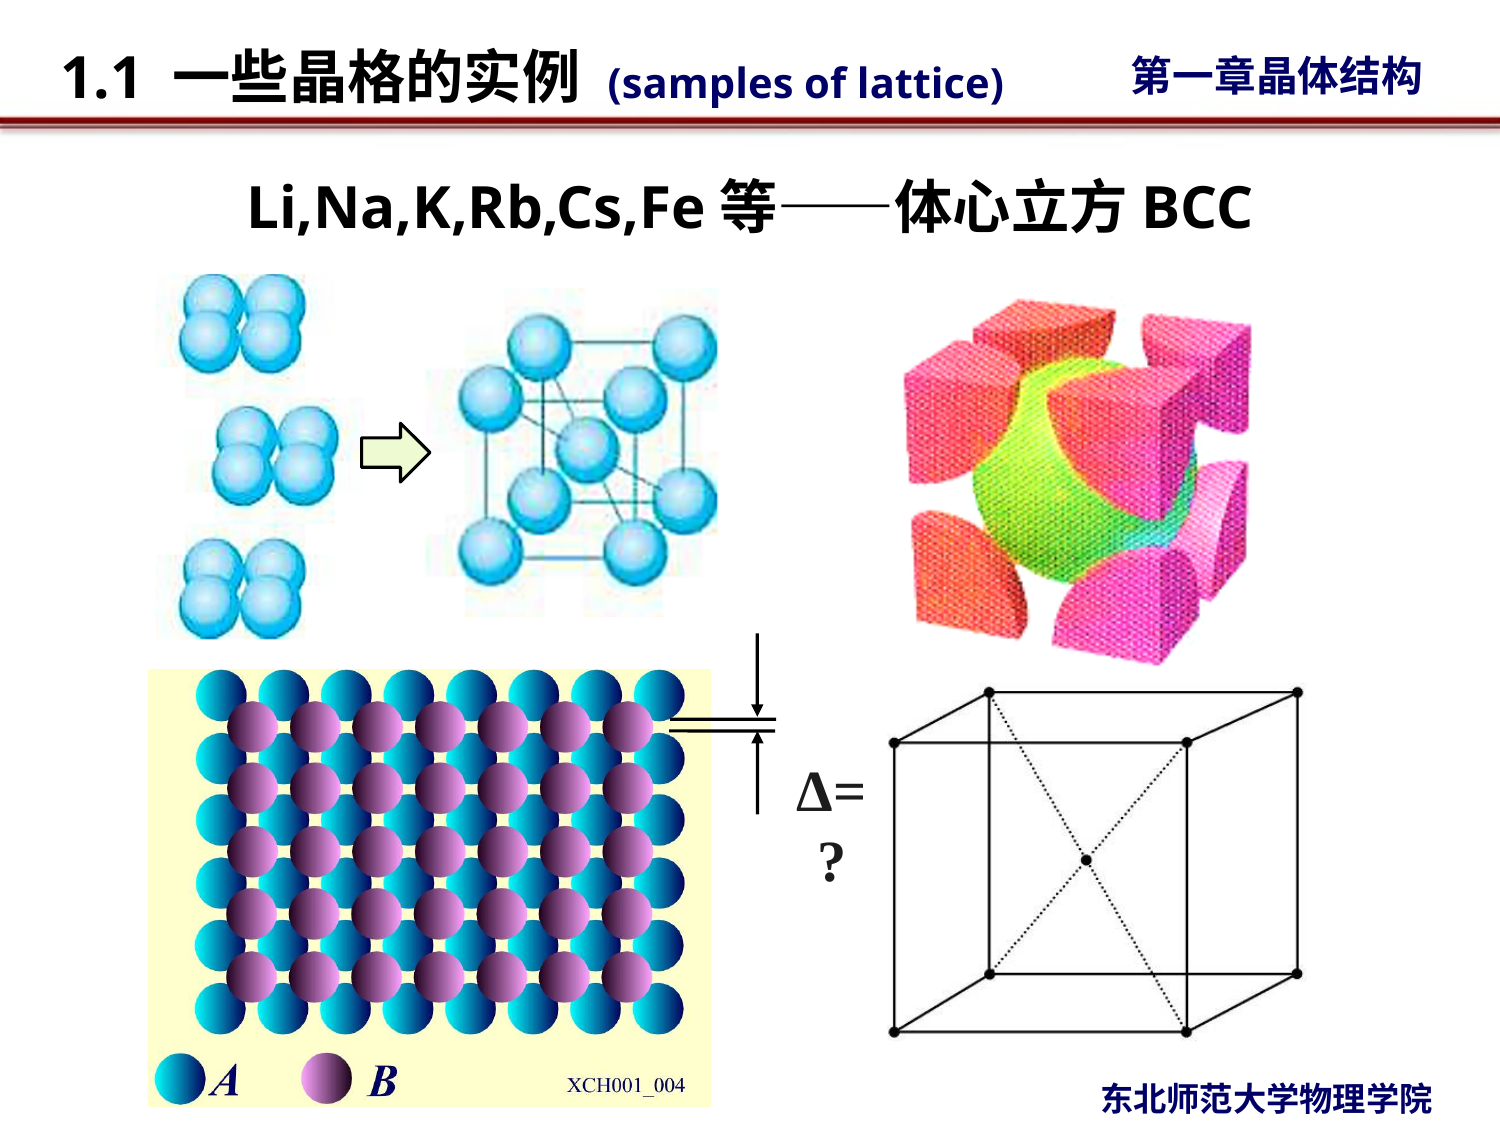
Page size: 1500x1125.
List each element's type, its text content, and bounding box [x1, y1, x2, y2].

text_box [150, 262, 749, 668]
title Li,Na,K,Rb,Cs,Fe等——体心立方BCC [75, 136, 1425, 249]
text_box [148, 632, 892, 1107]
picture [0, 0, 1500, 1125]
